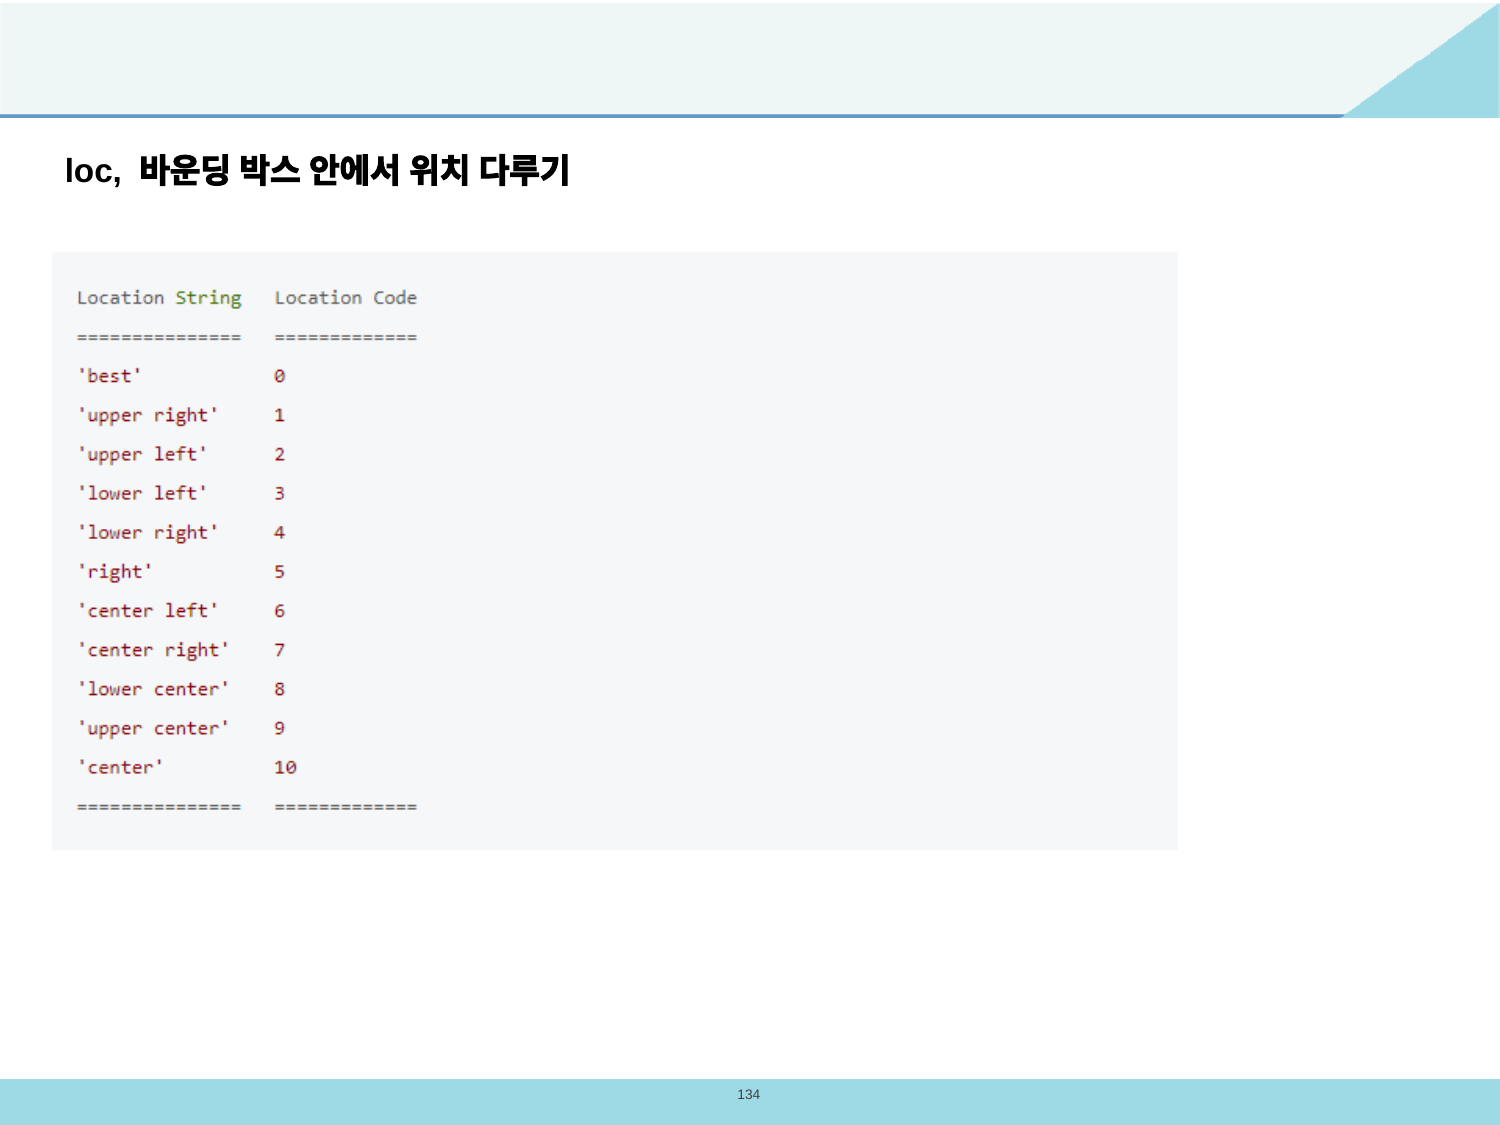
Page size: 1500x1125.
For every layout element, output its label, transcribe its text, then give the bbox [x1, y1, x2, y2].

picture [0, 3, 1500, 118]
text_box loc, 바운딩 박스 안에서 위치 다루기 [64, 149, 1034, 190]
picture [0, 1079, 1500, 1125]
picture [29, 240, 1250, 885]
